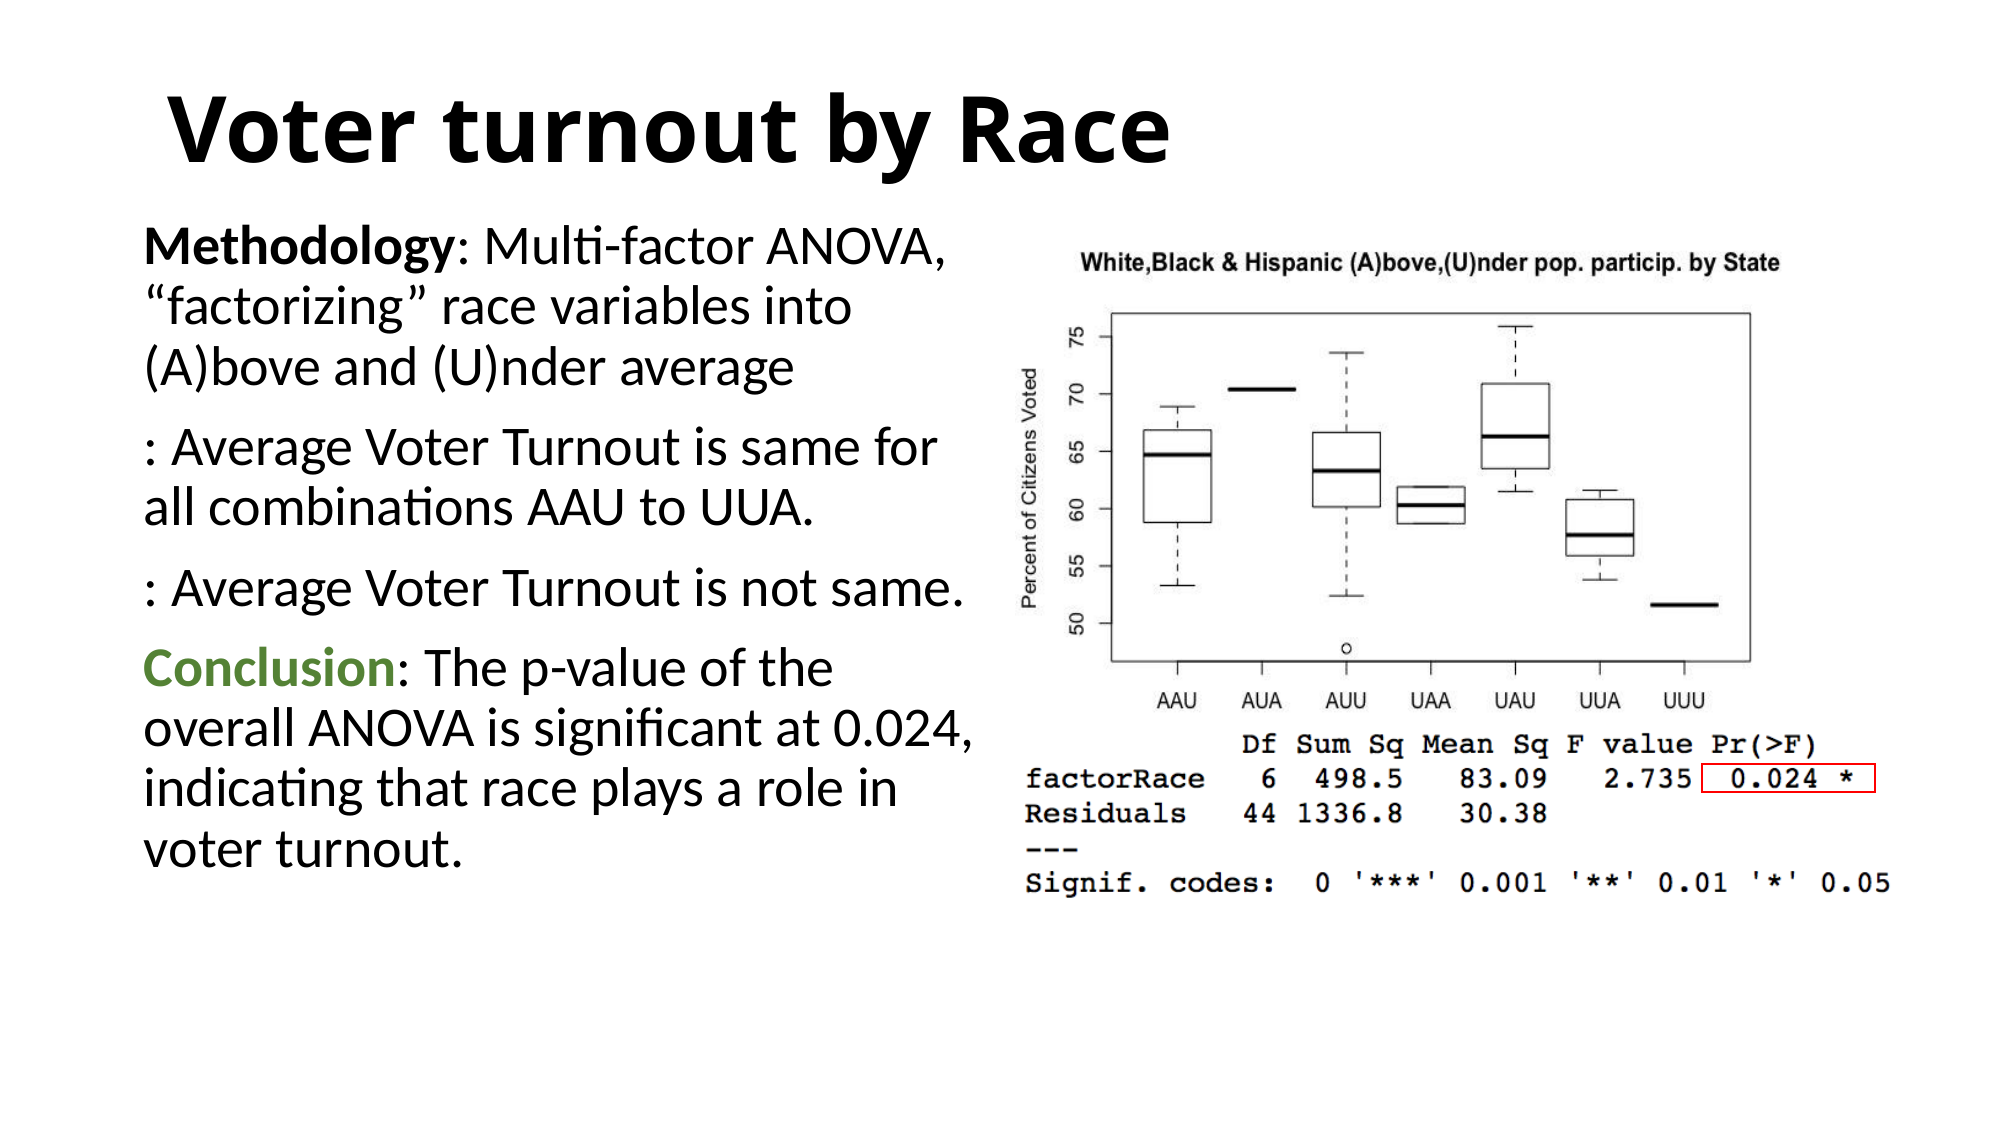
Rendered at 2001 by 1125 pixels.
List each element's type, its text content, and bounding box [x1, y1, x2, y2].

title Voter turnout by Race [152, 56, 1447, 209]
picture [1015, 208, 1897, 915]
